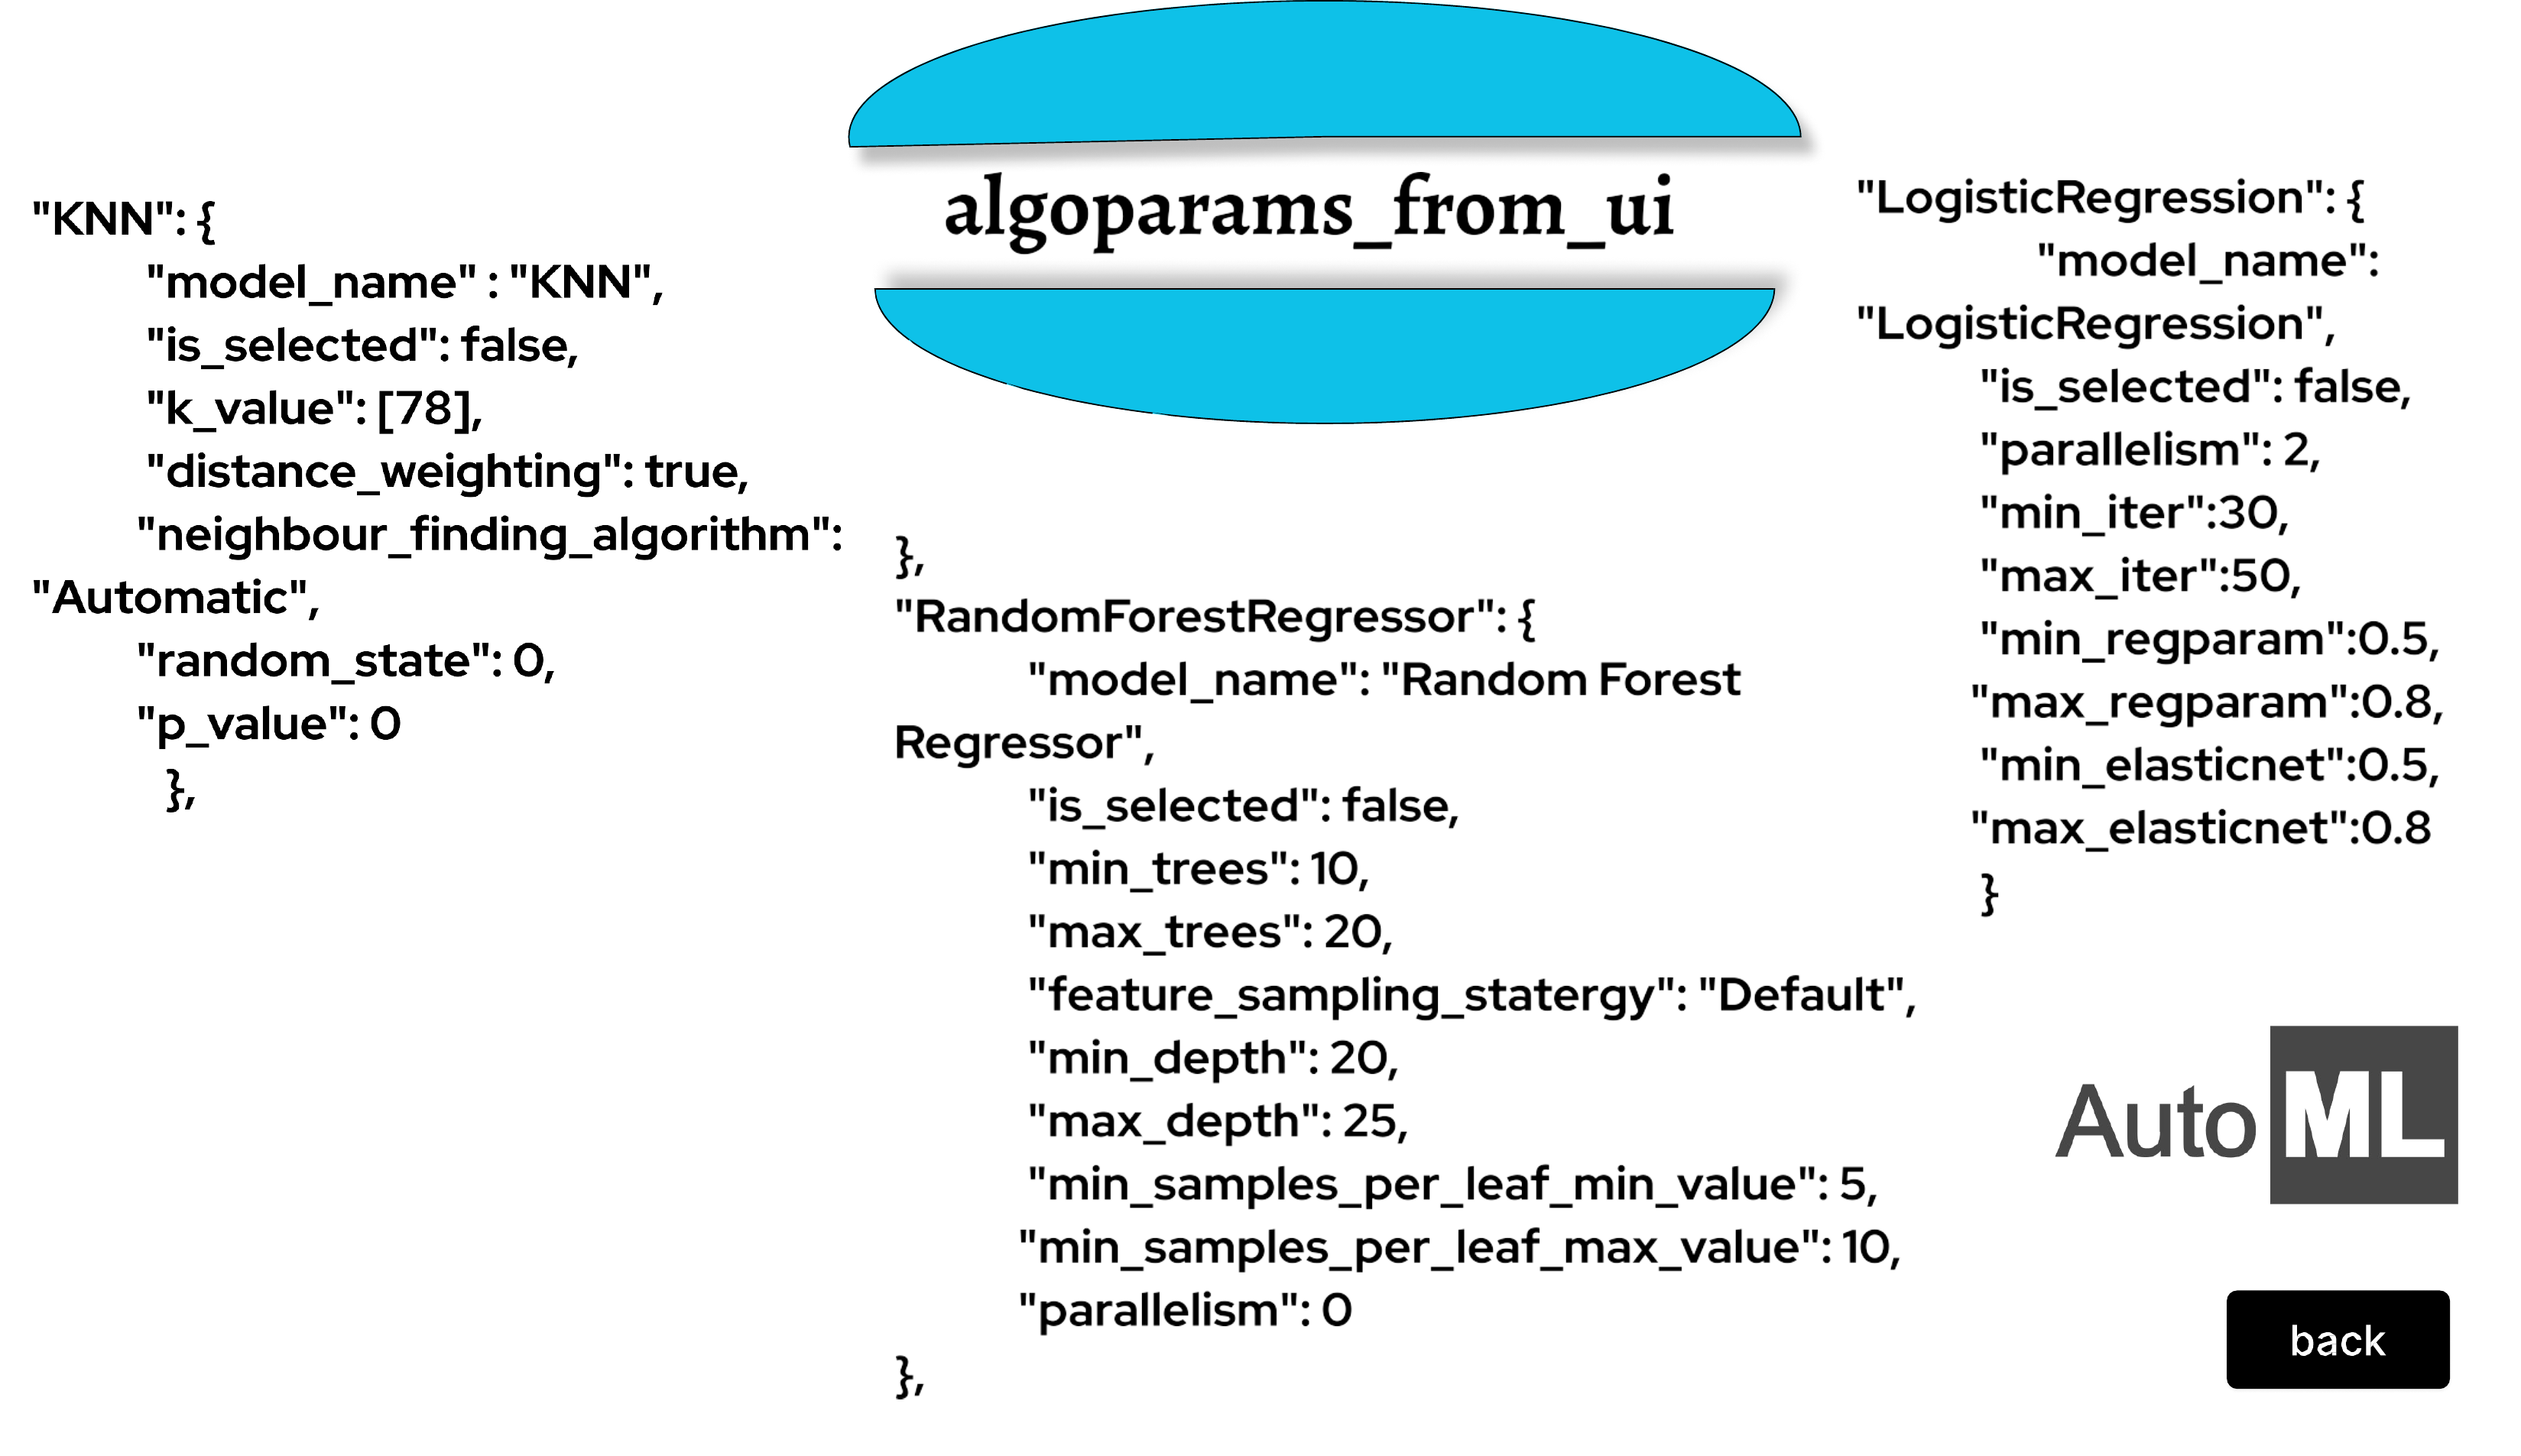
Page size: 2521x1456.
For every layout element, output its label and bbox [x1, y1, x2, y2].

picture [34, 201, 841, 813]
text_box [843, 0, 2484, 1399]
